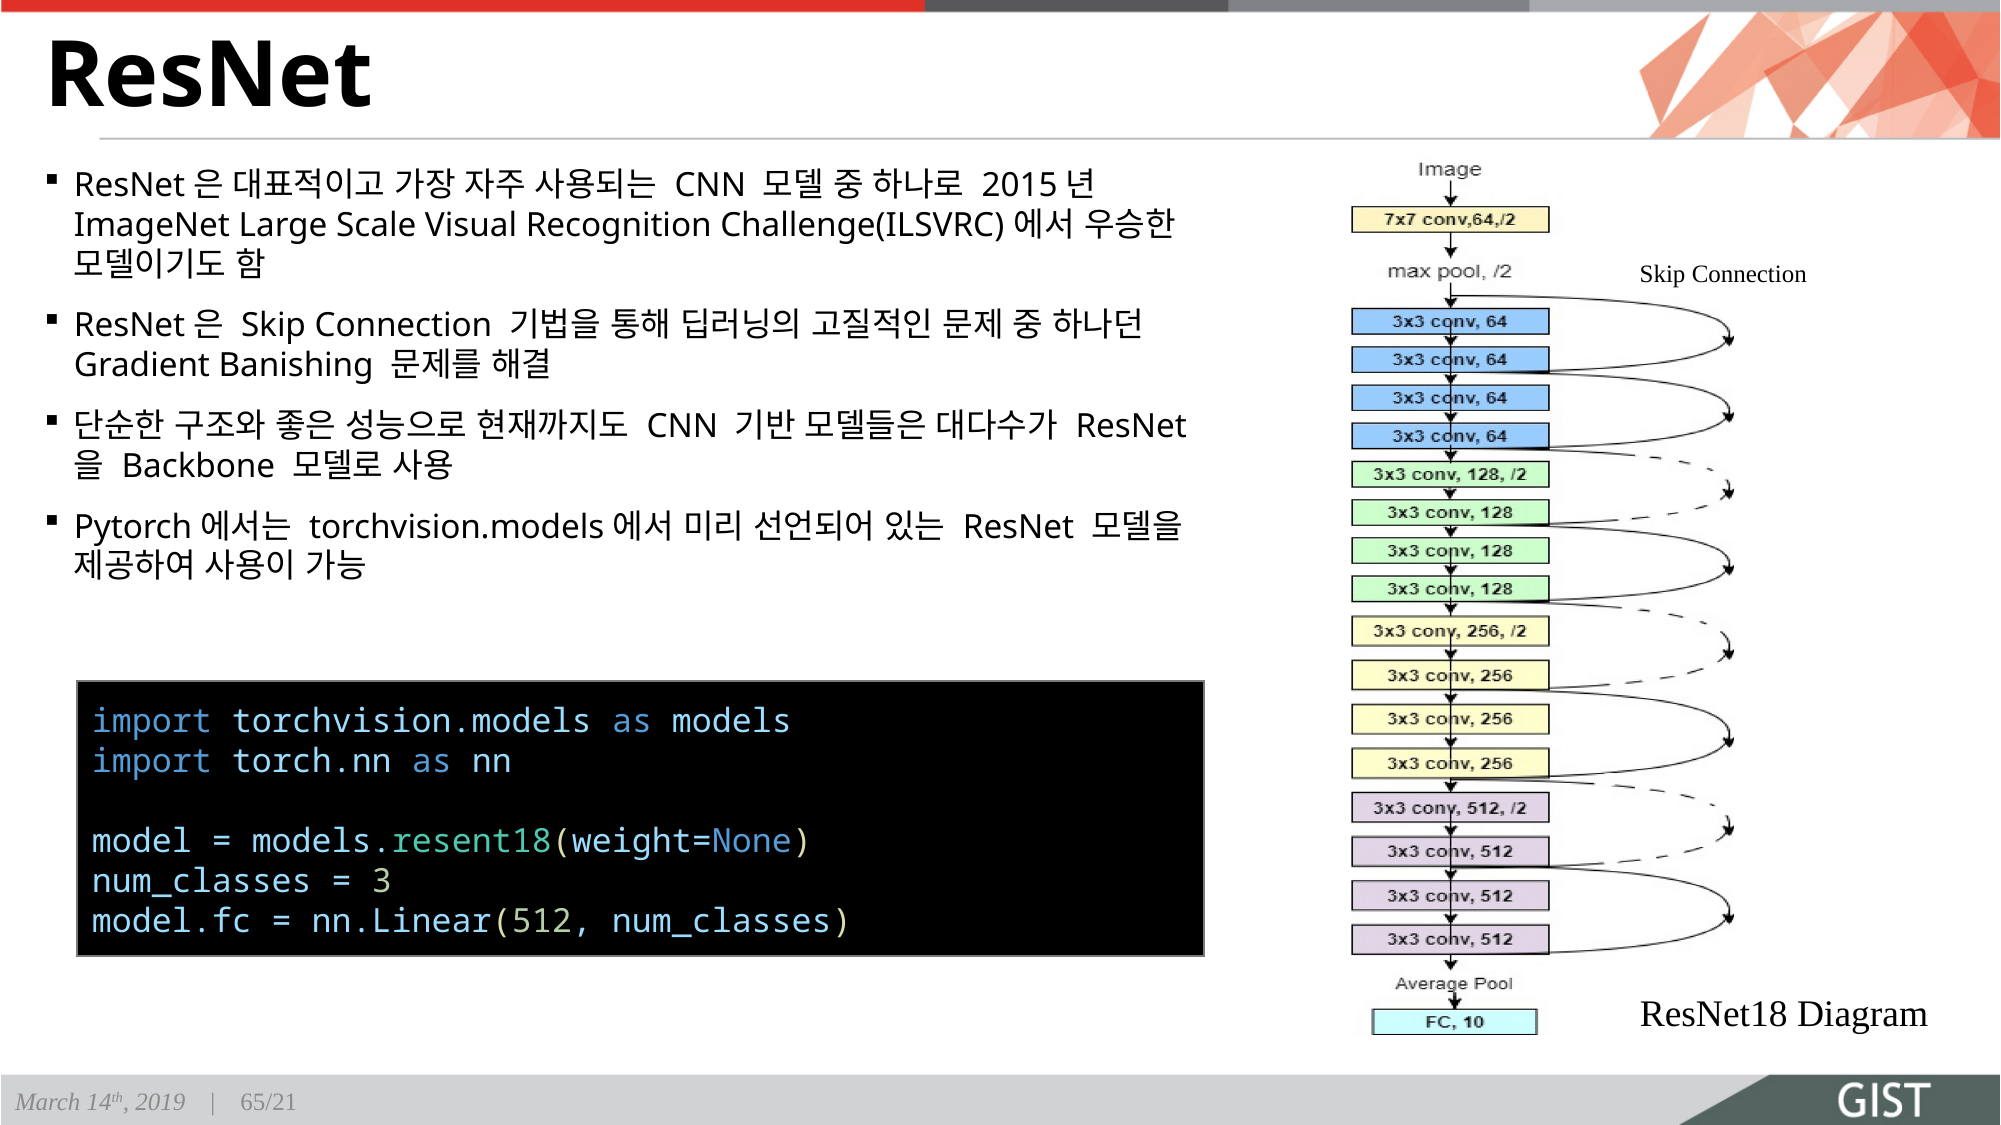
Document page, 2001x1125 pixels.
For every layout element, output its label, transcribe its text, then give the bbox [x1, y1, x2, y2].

text_box import torchvision.models as models import torch.nn as nn model = models.resent18(weight=None) num_classes = 3 model.fc = nn.Linear(512, num_classes) [76, 680, 1205, 957]
text_box Skip Connection [1734, 249, 1879, 295]
text_box ResNet18 Diagram [1624, 982, 1971, 1042]
title ResNet [29, 17, 1971, 136]
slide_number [0, 1075, 450, 1125]
list ResNet은 대표적이고 가장 자주 사용되는 CNN 모델 중 하나로 2015년 ImageNet Large Scale Visual Recognition Challenge(ILSVRC)에서 우승한 모델이기도 함 ResNet은 Skip Connection 기법을 통해 딥러닝의 고질적인 문제 중 하나던 Gradient Banishing 문제를 해결 단순한 구조와 좋은 성능으로 현재까지도 CNN 기반 모델들은 대다수가 ResNet을 Backbone 모델로 사용 Pytorch에서는 torchvision.models에서 미리 선언되어 있는 ResNet 모델을 제공하여 사용이 가능 [29, 155, 1205, 1043]
picture [0, 0, 2000, 1125]
